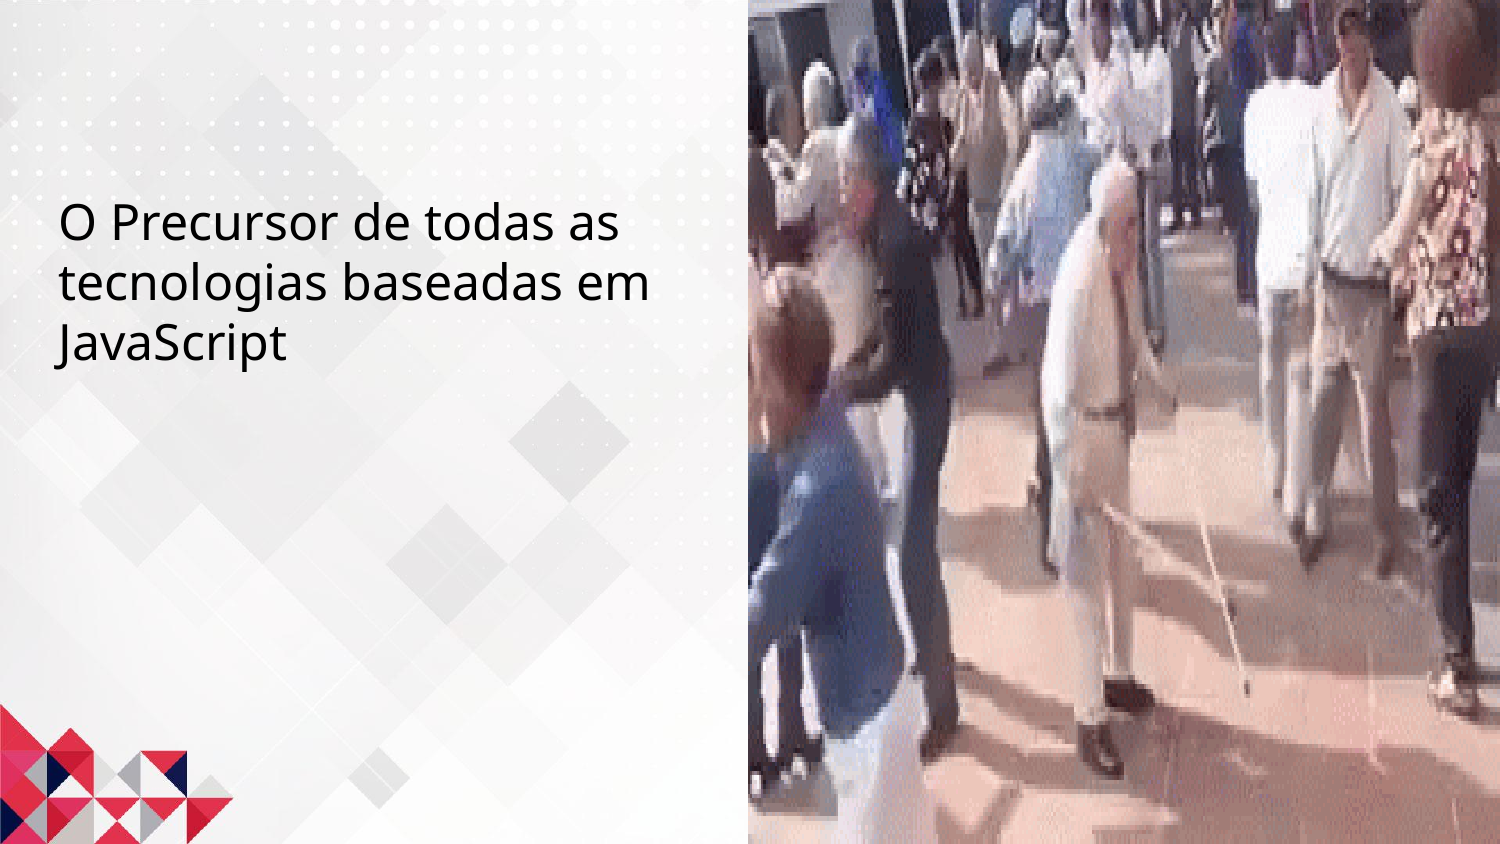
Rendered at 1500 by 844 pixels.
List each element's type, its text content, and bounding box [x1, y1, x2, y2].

picture [0, 0, 1500, 844]
title O Precursor de todas as tecnologias baseadas em JavaScript [43, 136, 708, 446]
